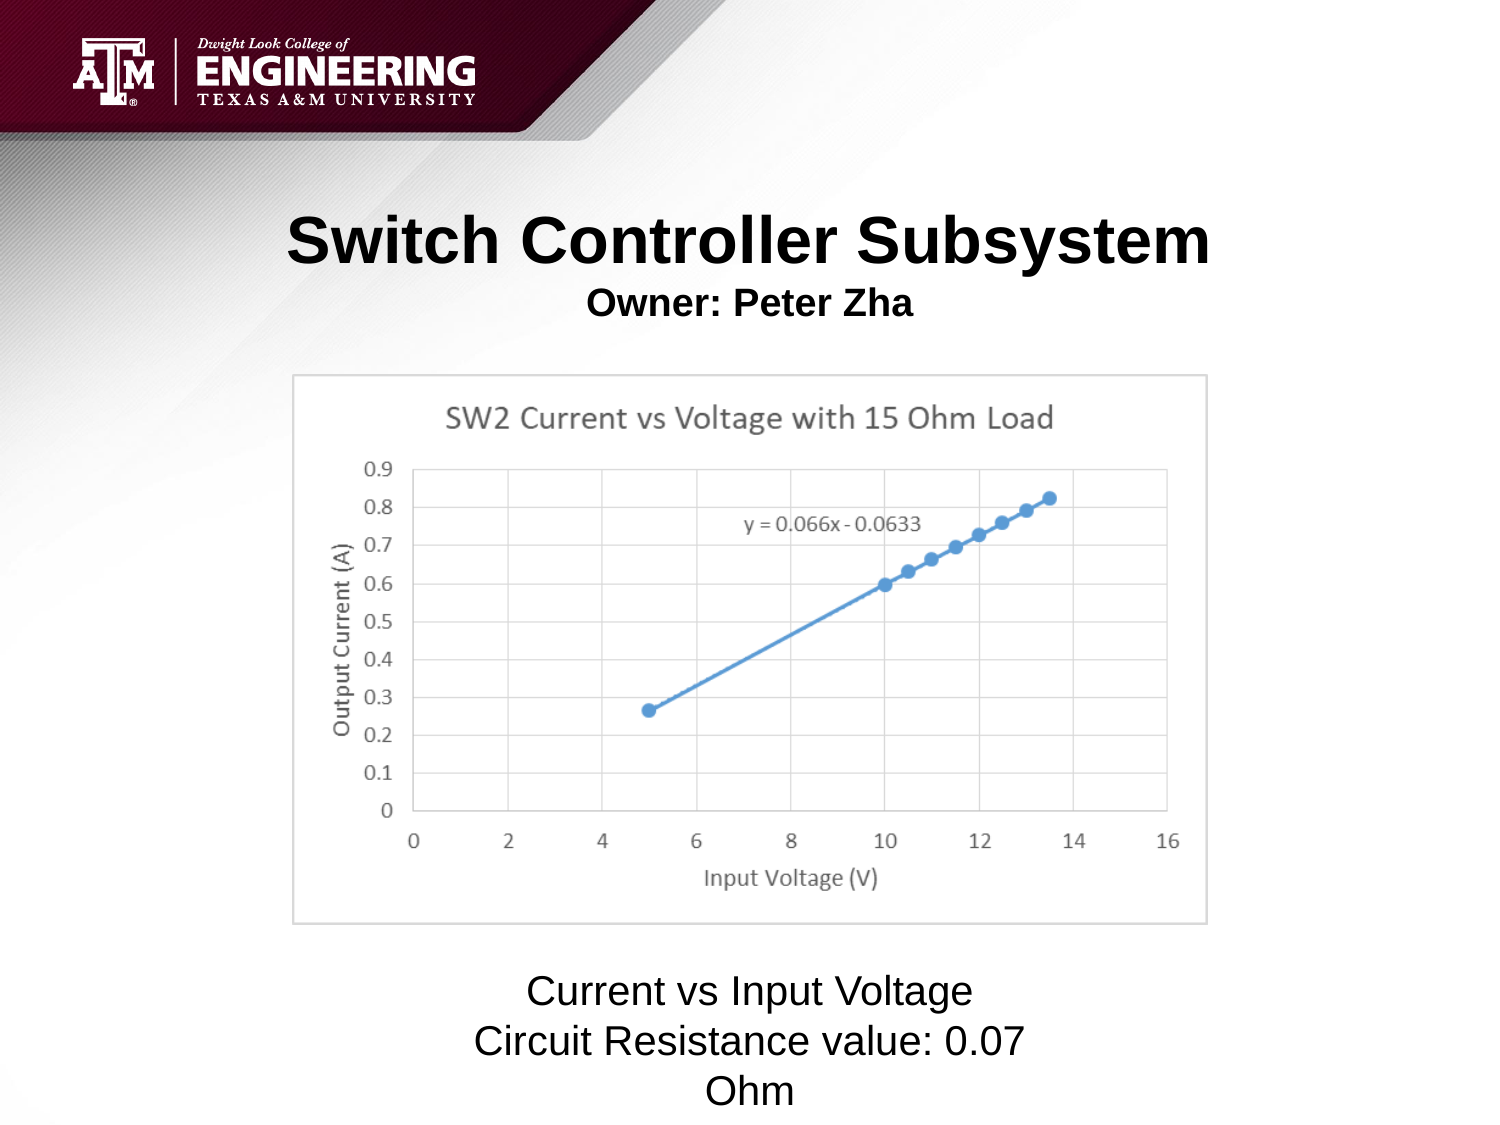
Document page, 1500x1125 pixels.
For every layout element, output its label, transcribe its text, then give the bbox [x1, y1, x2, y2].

picture [0, 0, 1500, 1125]
title Switch Controller Subsystem Owner: Peter Zha [75, 172, 1425, 350]
text_box Current vs Input Voltage Circuit Resistance value: 0.07 Ohm [444, 949, 1055, 1125]
